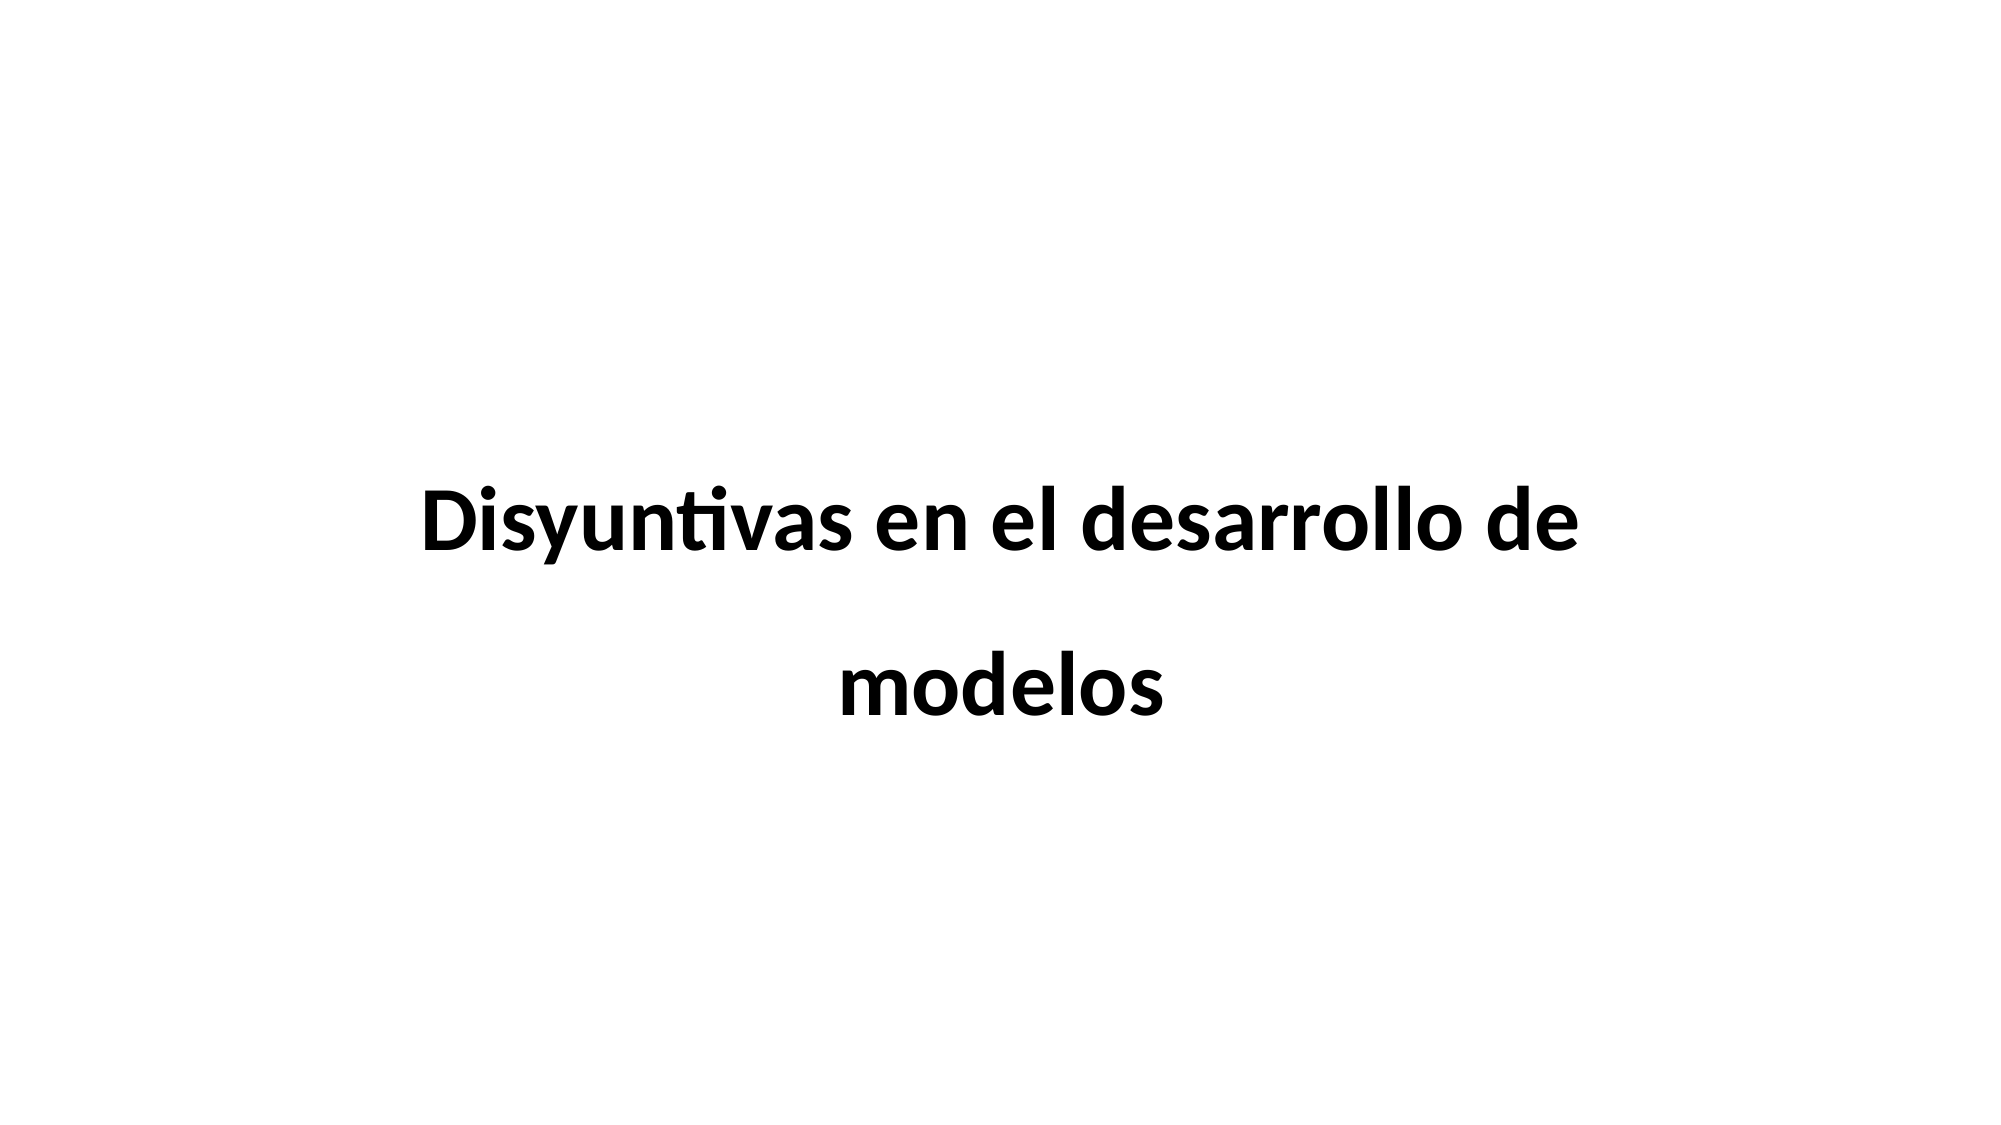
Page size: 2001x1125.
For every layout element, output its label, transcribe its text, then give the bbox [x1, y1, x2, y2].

text_box Disyuntivas en el desarrollo de modelos [386, 396, 1614, 742]
